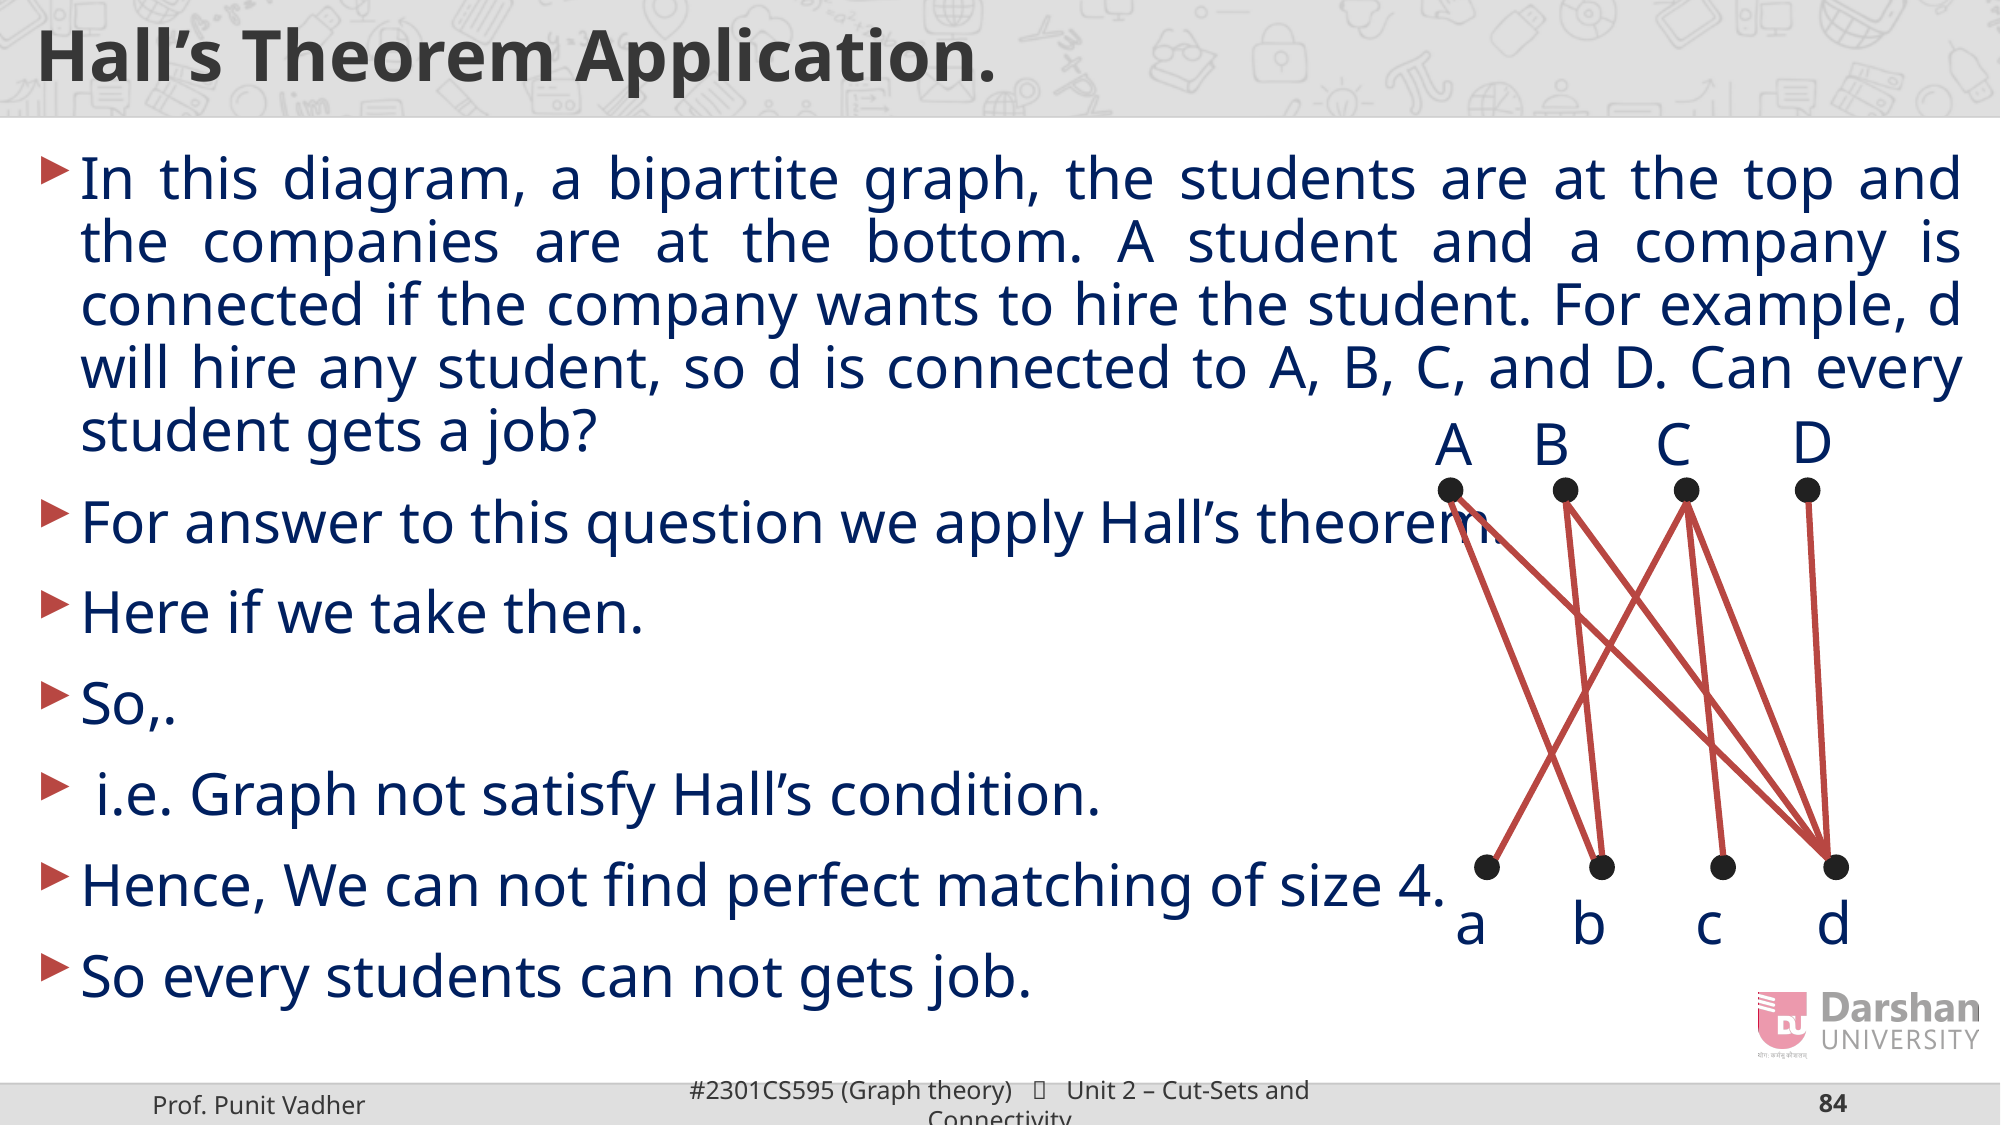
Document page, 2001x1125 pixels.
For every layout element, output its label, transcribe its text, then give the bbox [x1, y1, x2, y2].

text_box c [1680, 879, 1739, 964]
text_box Give at least 2 dominating set for each of the following graphs [1758, 992, 1979, 1059]
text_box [1458, 498, 1828, 859]
text_box [1589, 859, 1615, 879]
text_box B [1518, 399, 1586, 485]
text_box [1823, 854, 1850, 881]
text_box [1437, 485, 1464, 503]
text_box [1794, 483, 1821, 498]
text_box [1710, 859, 1736, 879]
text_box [1450, 502, 1458, 859]
title Hall’s Theorem Application. [0, 0, 2000, 117]
text_box C [1640, 399, 1707, 485]
text_box [1673, 485, 1700, 498]
text_box b [1556, 879, 1623, 964]
text_box d [1801, 879, 1867, 964]
text_box a [1440, 879, 1503, 964]
text_box A [1420, 399, 1488, 485]
text_box D [1777, 398, 1850, 483]
text_box [1552, 485, 1579, 498]
text_box [1474, 859, 1500, 879]
